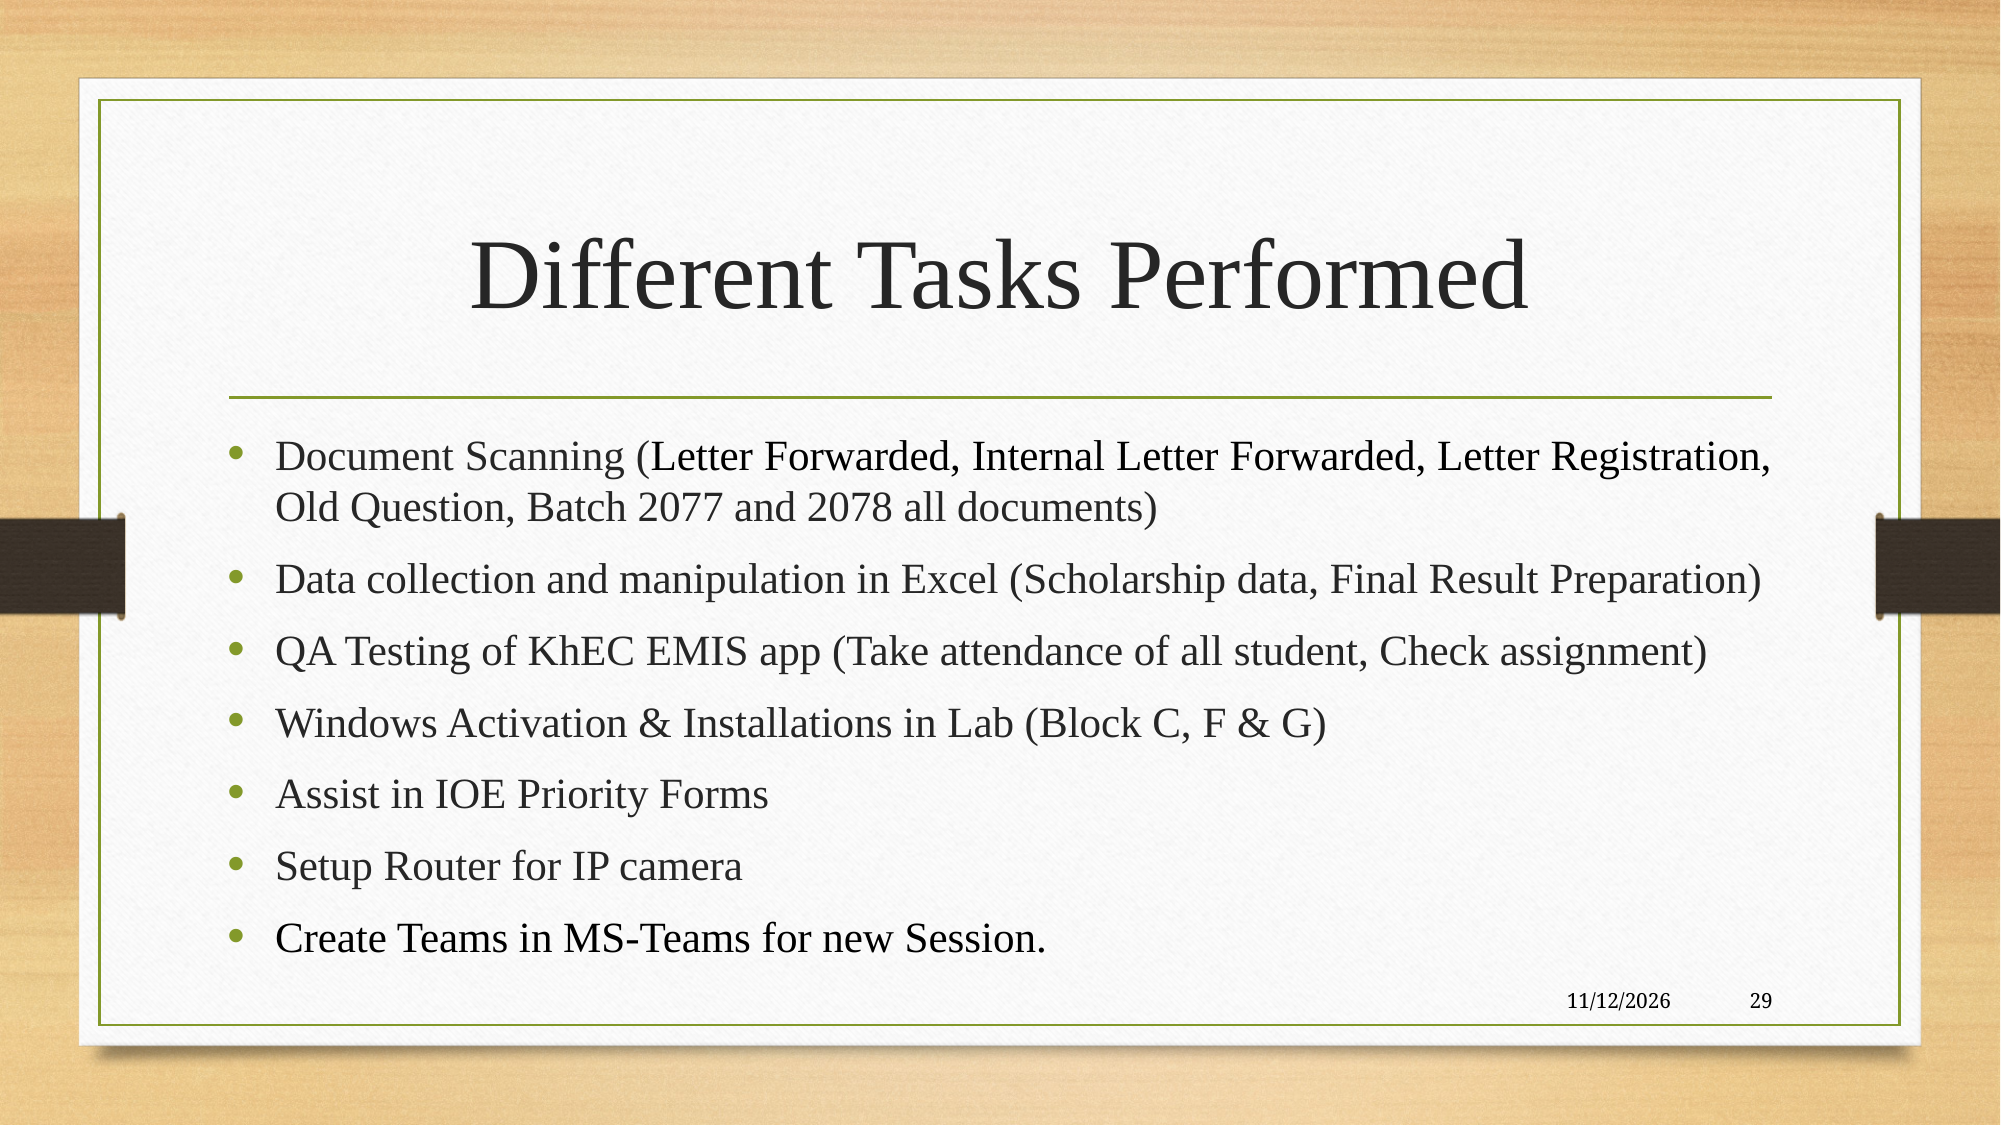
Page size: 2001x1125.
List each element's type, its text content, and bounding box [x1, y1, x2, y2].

picture [0, 0, 2001, 1125]
list Document Scanning (Letter Forwarded, Internal Letter Forwarded, Letter Registration, Old Question, Batch 2077 and 2078 all documents) Data collection and manipulation in Excel (Scholarship data, Final Result Preparation) QA Testing of KhEC EMIS app (Take attendance of all student, Check assignment) Windows Activation & Installations in Lab (Block C, F & G) Assist in IOE Priority Forms Setup Router for IP camera Create Teams in MS-Teams for new Session. [212, 419, 1788, 1011]
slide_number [1423, 979, 1686, 1025]
slide_number 29 [1698, 979, 1788, 1025]
title Different Tasks Performed [212, 161, 1788, 375]
